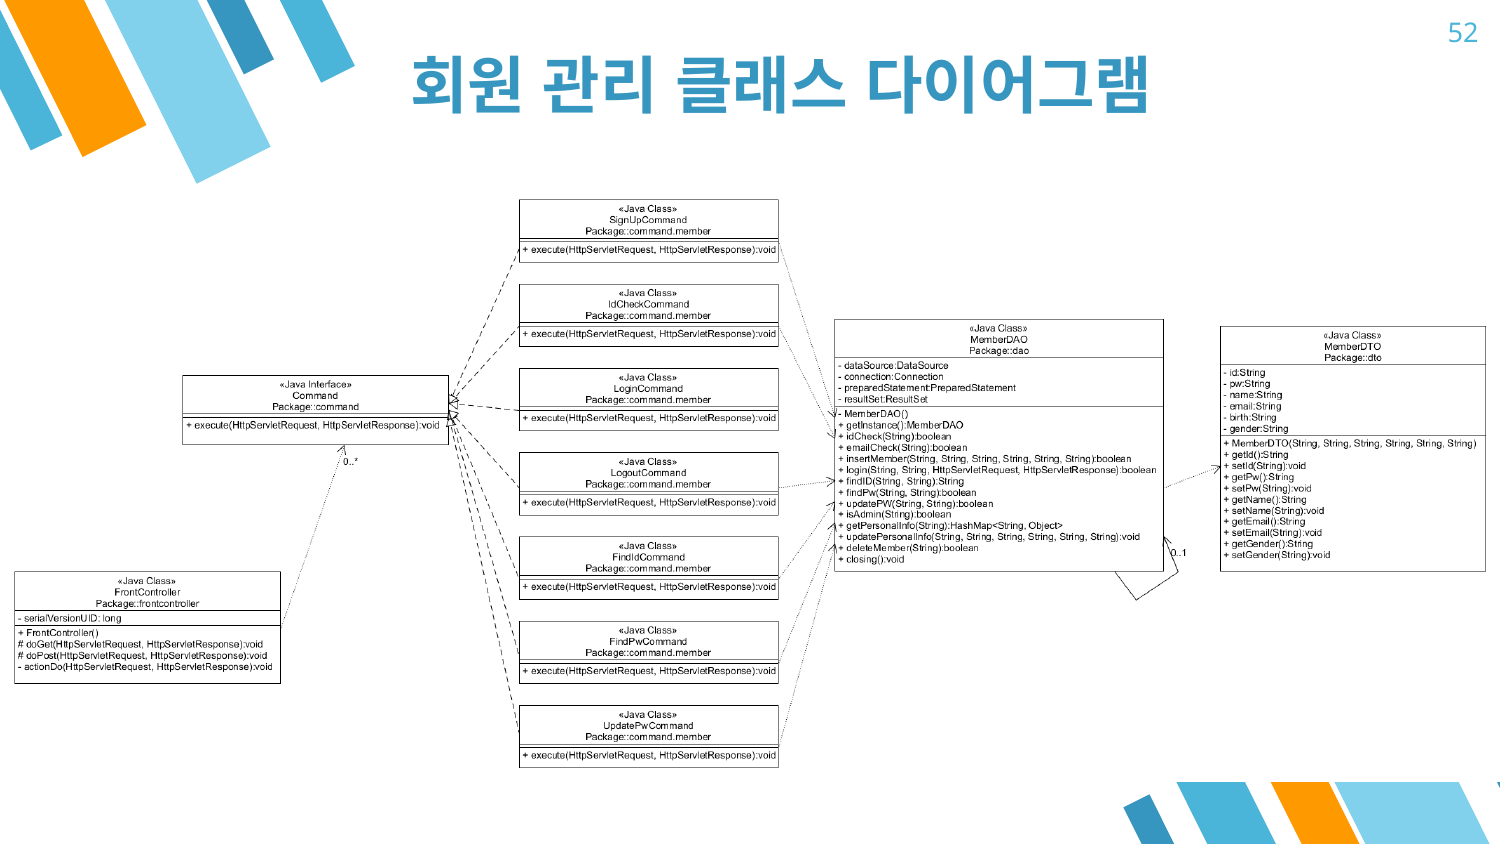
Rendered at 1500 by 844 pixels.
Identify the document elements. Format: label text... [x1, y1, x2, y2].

title 회원 관리 클래스 다이어그램 [395, 24, 1341, 136]
picture [0, 185, 1500, 782]
slide_number 52 [1403, 0, 1494, 65]
